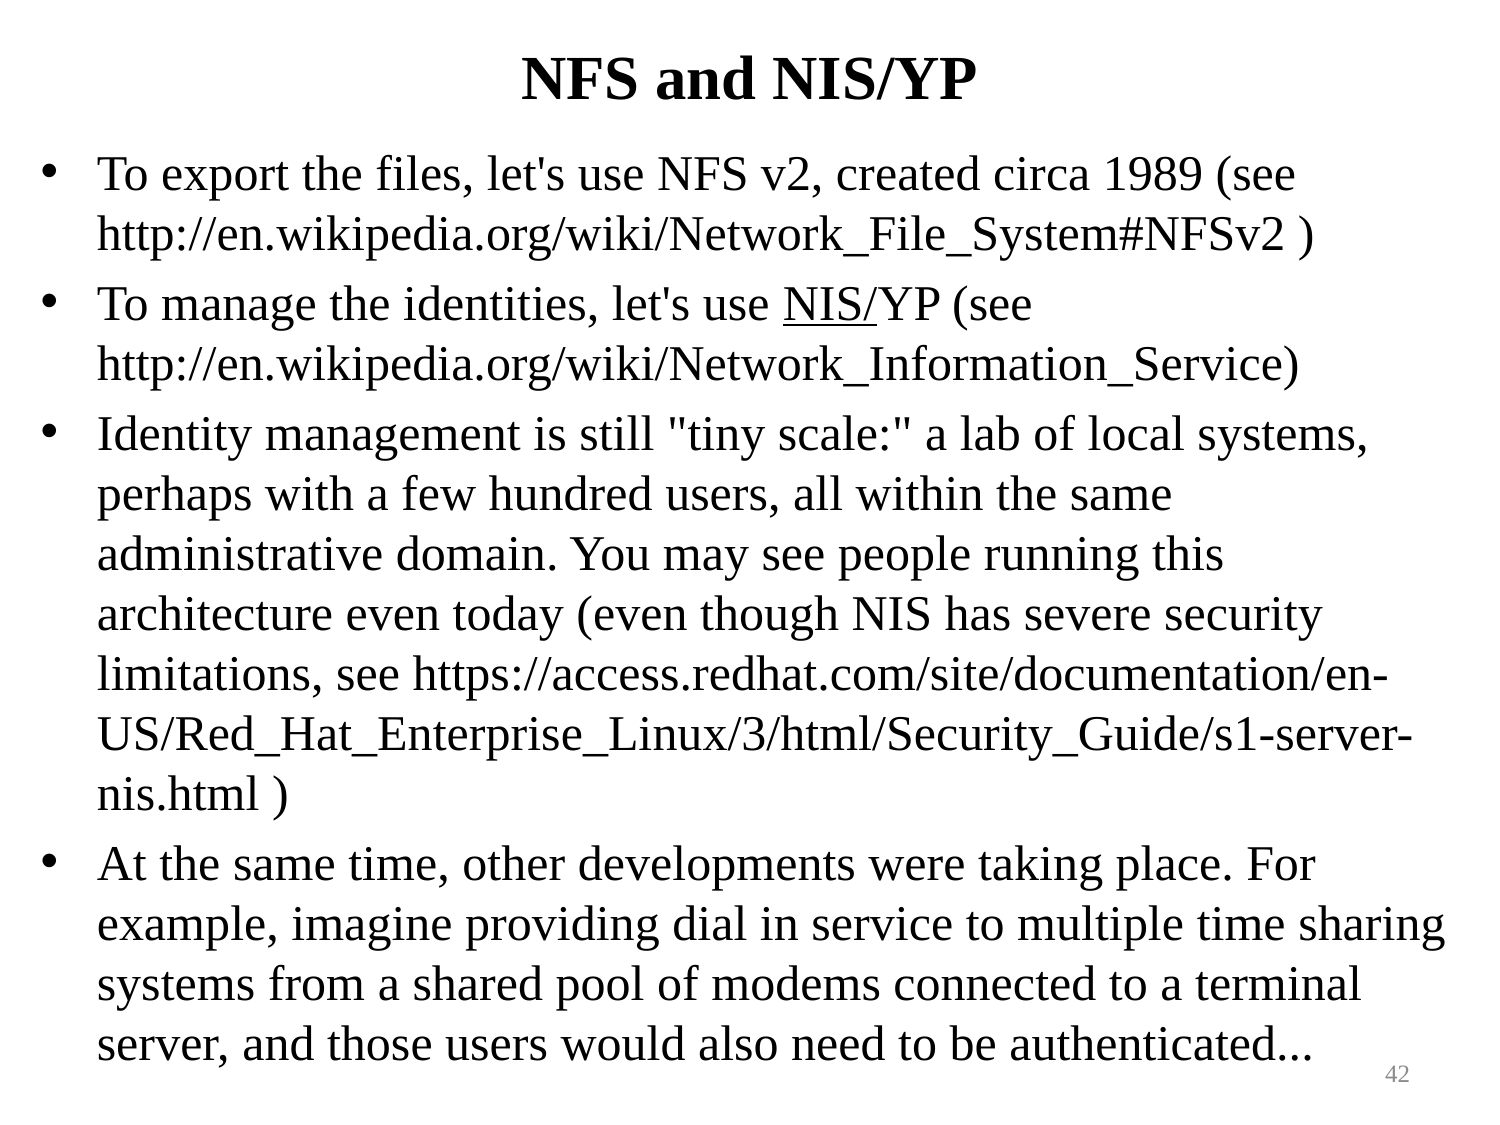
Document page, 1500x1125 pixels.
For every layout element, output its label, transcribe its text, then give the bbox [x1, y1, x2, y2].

list To export the files, let's use NFS v2, created circa 1989 (see http://en.wikipedia.org/wiki/Network_File_System#NFSv2 ) To manage the identities, let's use NIS/YP (see http://en.wikipedia.org/wiki/Network_Information_Service) Identity management is still "tiny scale:" a lab of local systems, perhaps with a few hundred users, all within the same administrative domain. You may see people running this architecture even today (even though NIS has severe security limitations, see https://access.redhat.com/site/documentation/en-US/Red_Hat_Enterprise_Linux/3/html/Security_Guide/s1-server-nis.html ) At the same time, other developments were taking place. For example, imagine providing dial in service to multiple time sharing systems from a shared pool of modems connected to a terminal server, and those users would also need to be authenticated... [25, 133, 1471, 1098]
title NFS and NIS/YP [75, 28, 1425, 120]
slide_number 42 [1074, 1042, 1425, 1103]
